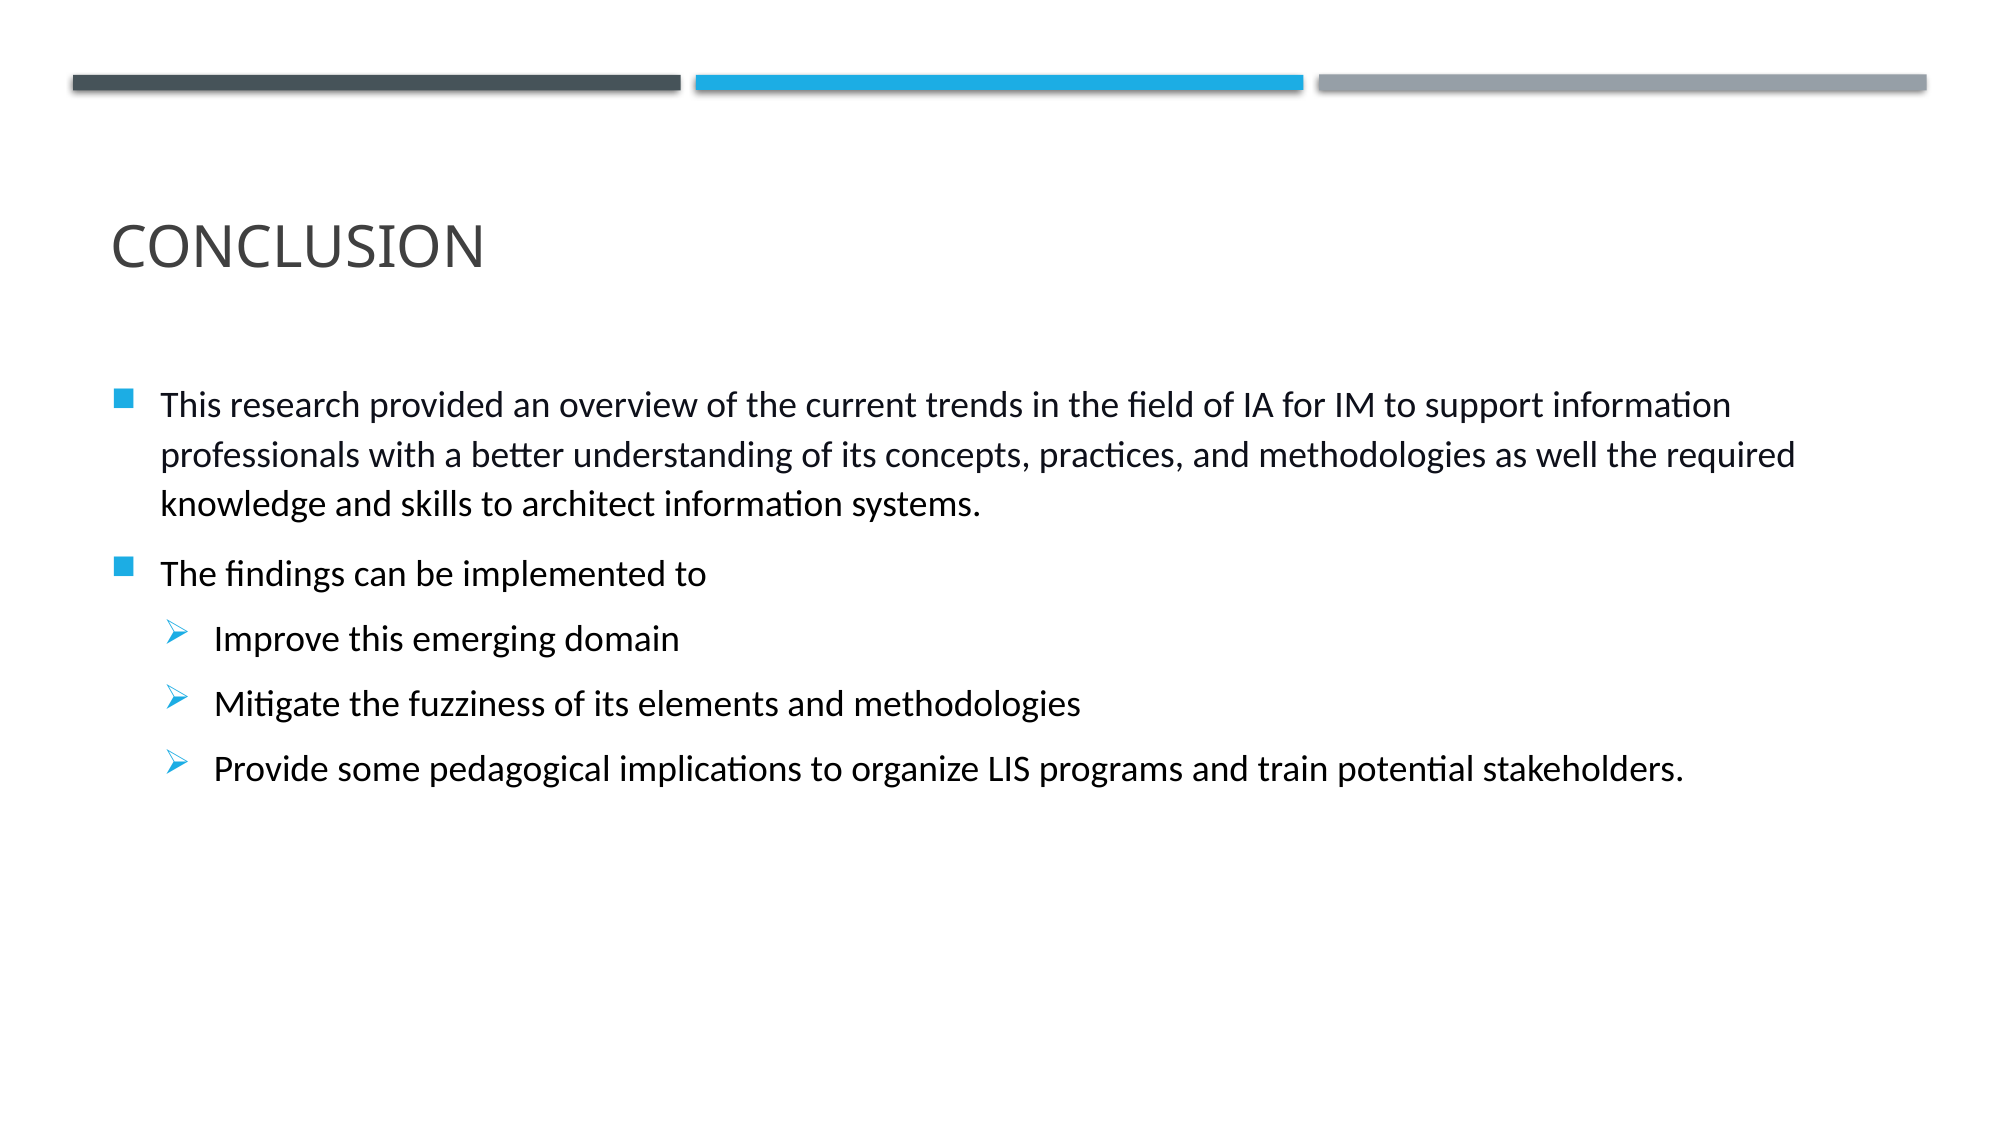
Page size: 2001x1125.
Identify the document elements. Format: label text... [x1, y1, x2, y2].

list This research provided an overview of the current trends in the field of IA for IM to support information professionals with a better understanding of its concepts, practices, and methodologies as well the required knowledge and skills to architect information systems. The findings can be implemented to Improve this emerging domain Mitigate the fuzziness of its elements and methodologies Provide some pedagogical implications to organize LIS programs and train potential stakeholders. [95, 320, 1905, 981]
title Conclusion [95, 92, 1905, 288]
